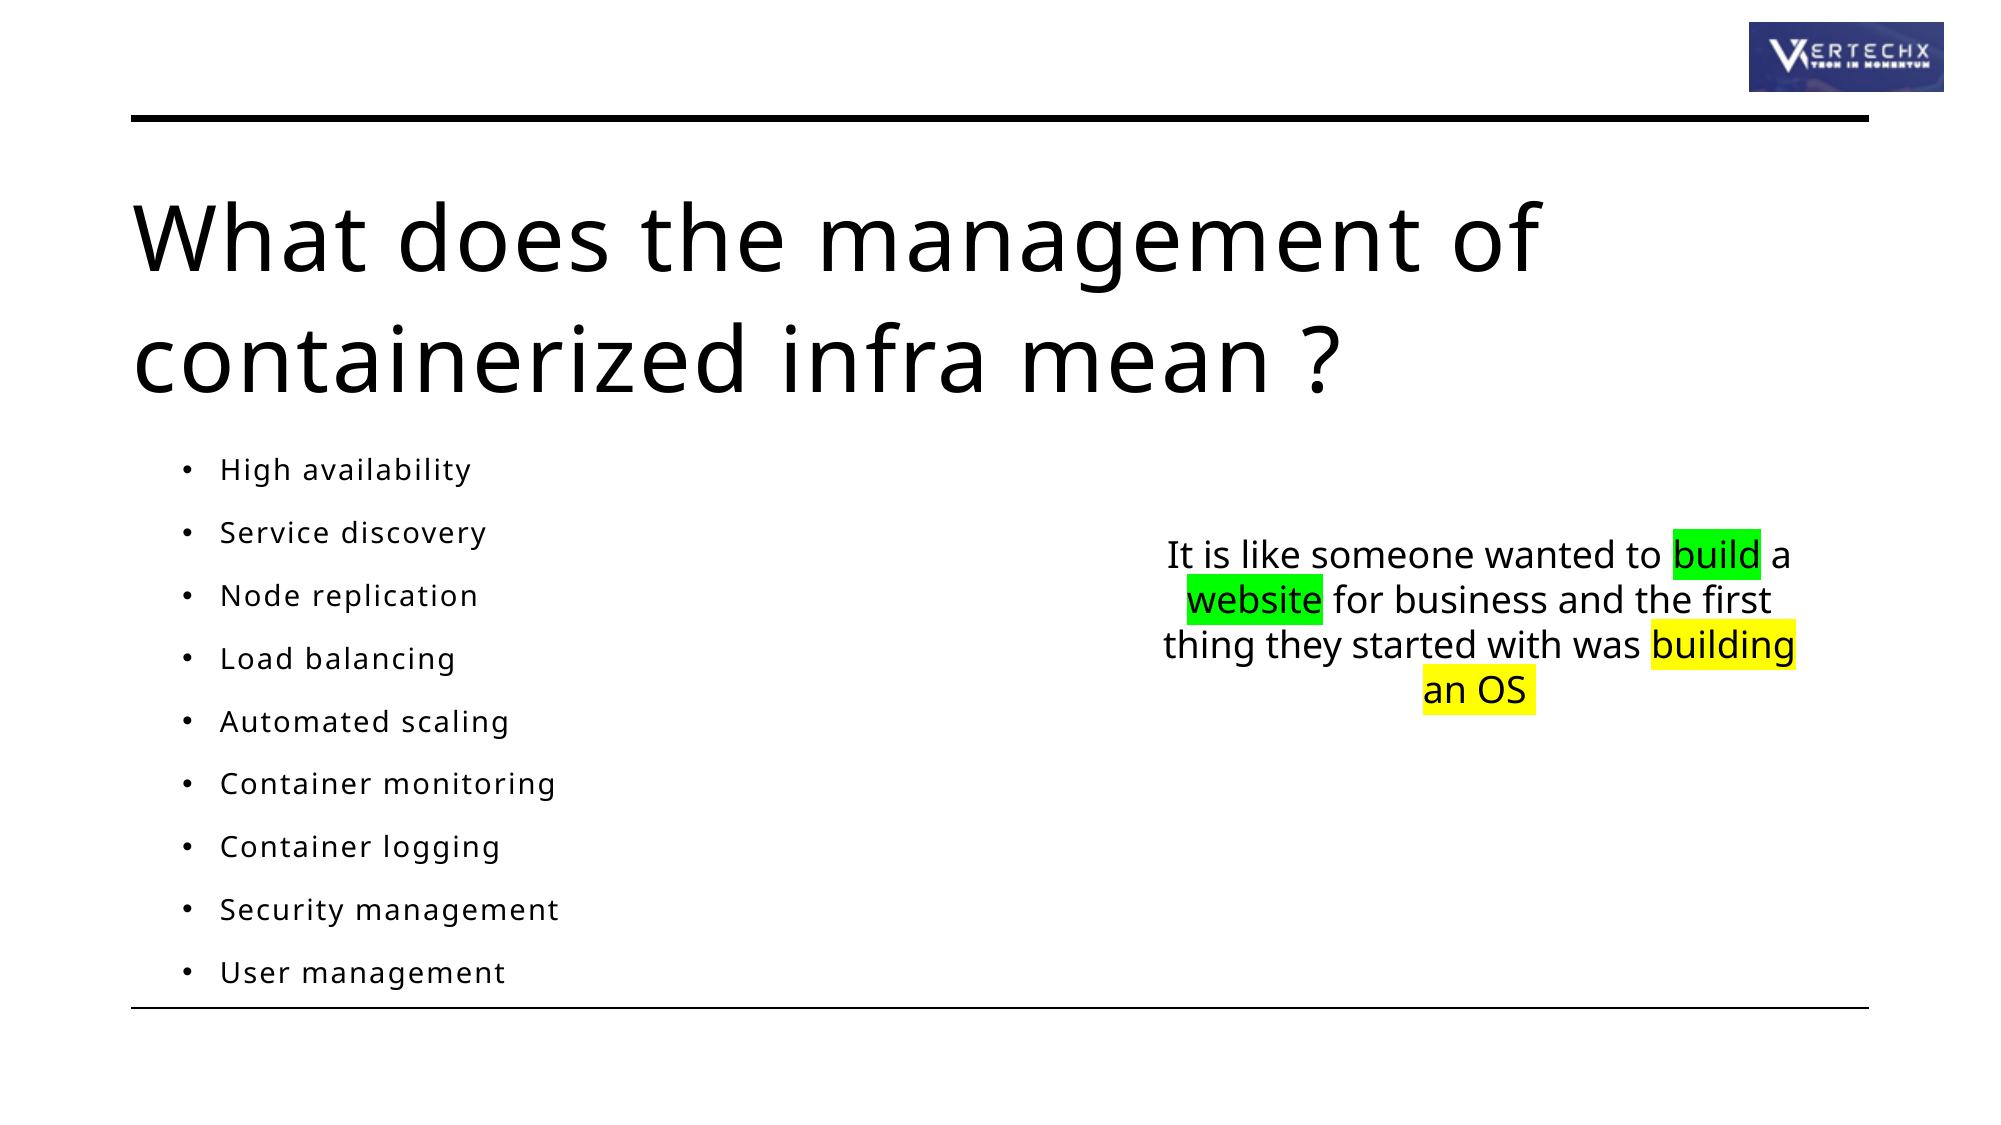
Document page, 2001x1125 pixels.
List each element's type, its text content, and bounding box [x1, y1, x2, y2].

picture [1749, 22, 1944, 92]
title What does the management of containerized infra mean ? [114, 151, 1869, 377]
list High availability Service discovery Node replication Load balancing Automated scaling Container monitoring Container logging Security management User management [164, 426, 864, 990]
text_box It is like someone wanted to build a website for business and the first thing they started with was building an OS [1136, 523, 1823, 719]
